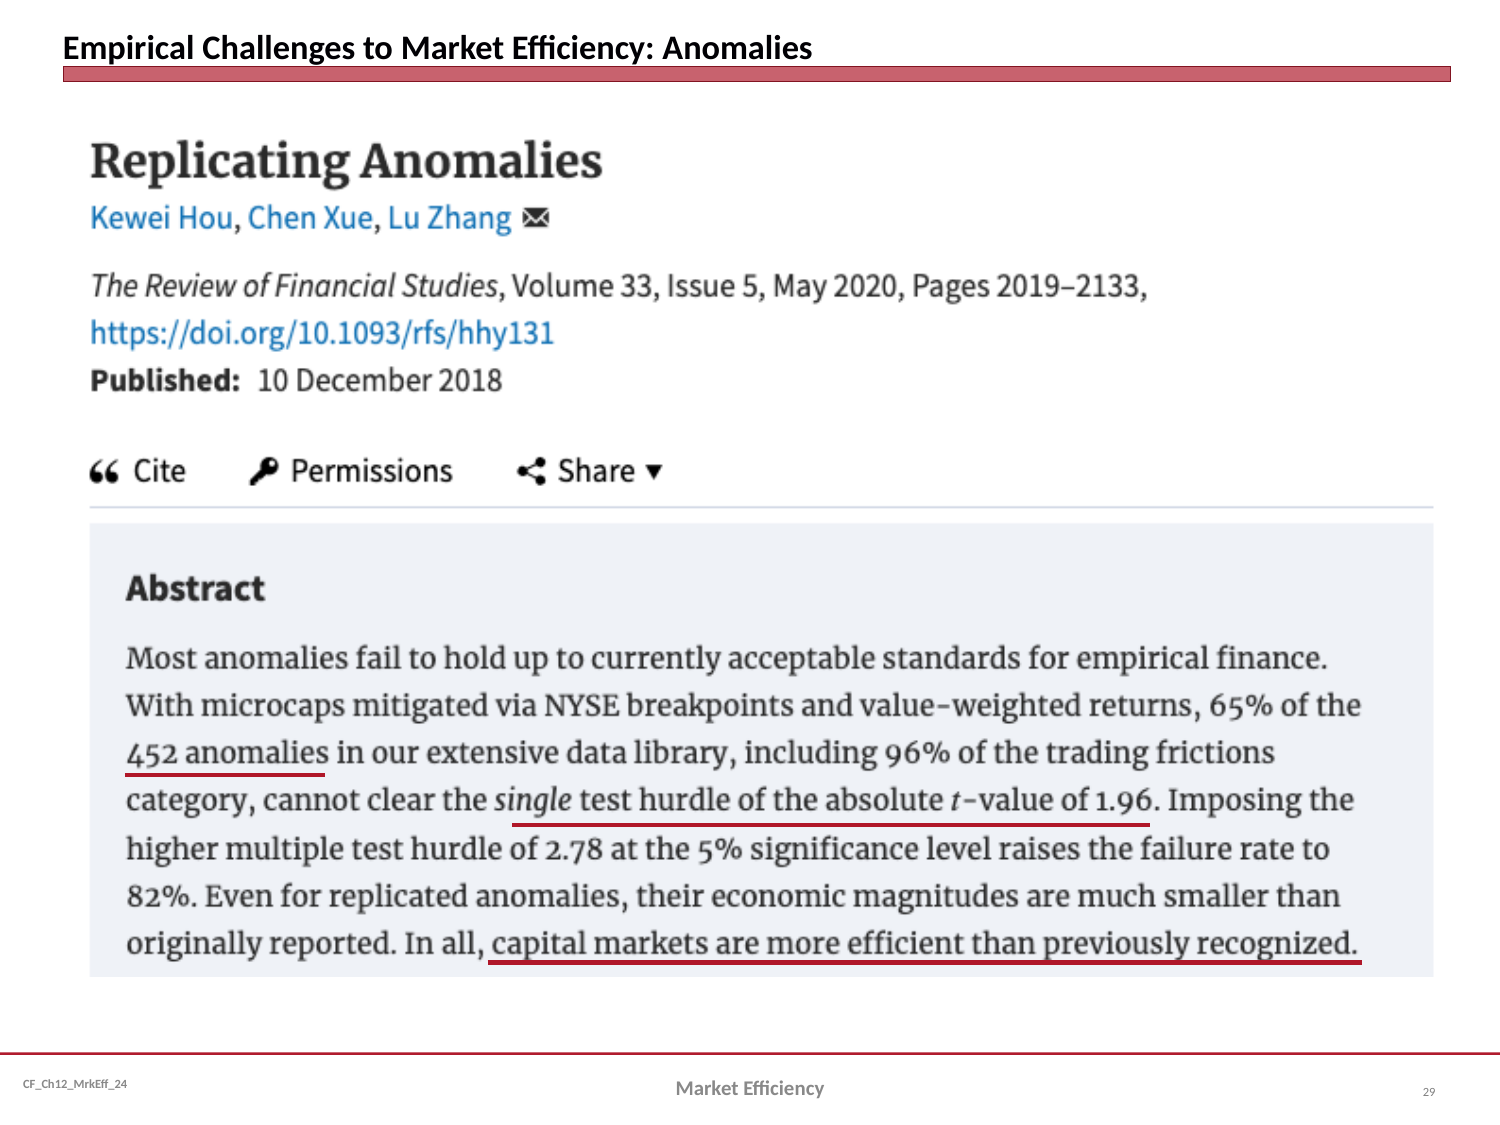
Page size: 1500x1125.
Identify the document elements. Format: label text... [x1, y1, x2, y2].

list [60, 112, 1449, 978]
footer Market Efficiency [512, 1056, 988, 1117]
title Empirical Challenges to Market Efficiency: Anomalies [62, 6, 1451, 67]
slide_number 29 [1375, 1061, 1451, 1122]
